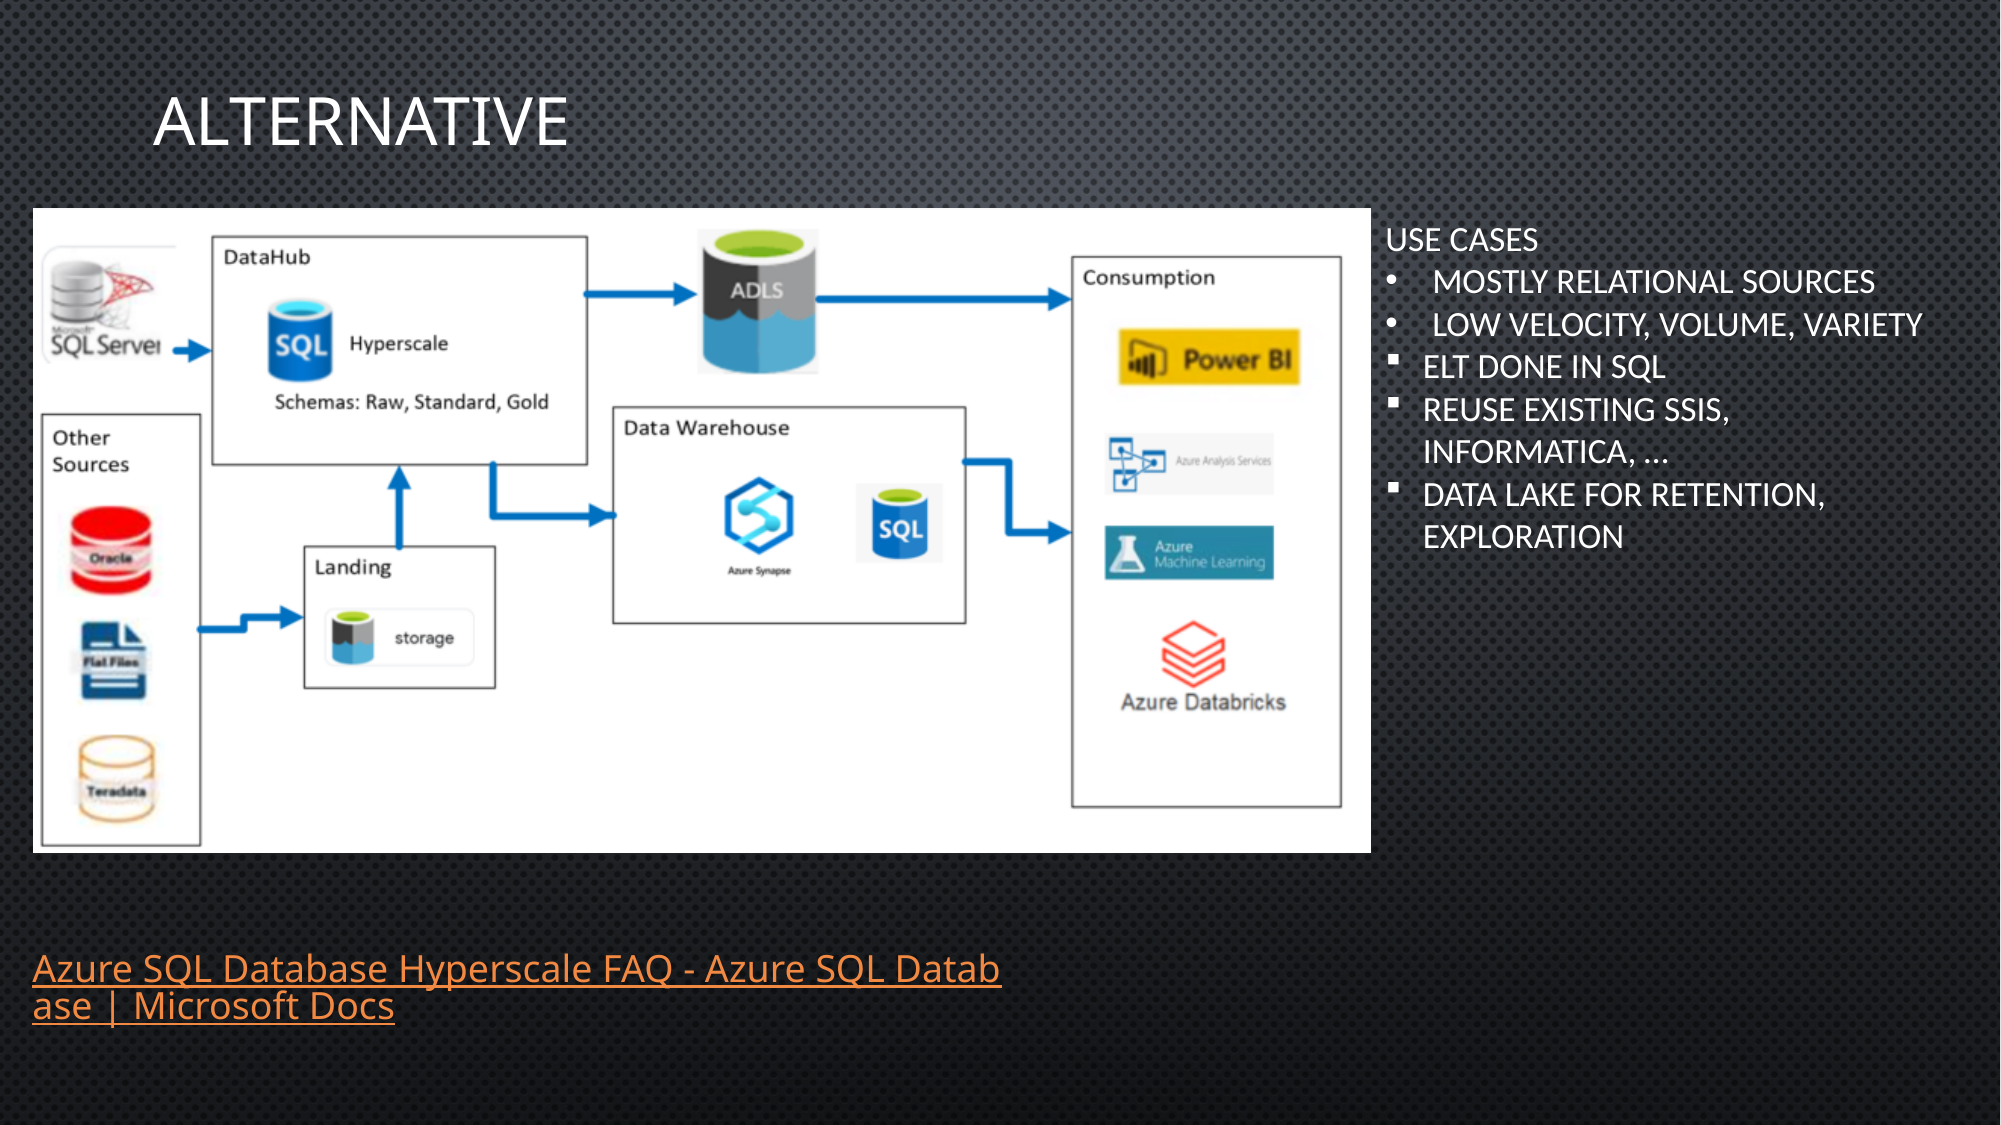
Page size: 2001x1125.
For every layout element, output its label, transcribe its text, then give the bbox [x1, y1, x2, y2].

title alternative [138, 62, 1764, 175]
picture [33, 208, 1371, 853]
text_box Azure SQL Database Hyperscale FAQ - Azure SQL Database | Microsoft Docs [17, 937, 1018, 1003]
text_box Use cases Mostly relational sources Low velocity, volume, variety ELT done in SQL Reuse existing ssis, informatica, … data lake for retention, exploration [1371, 208, 1966, 651]
